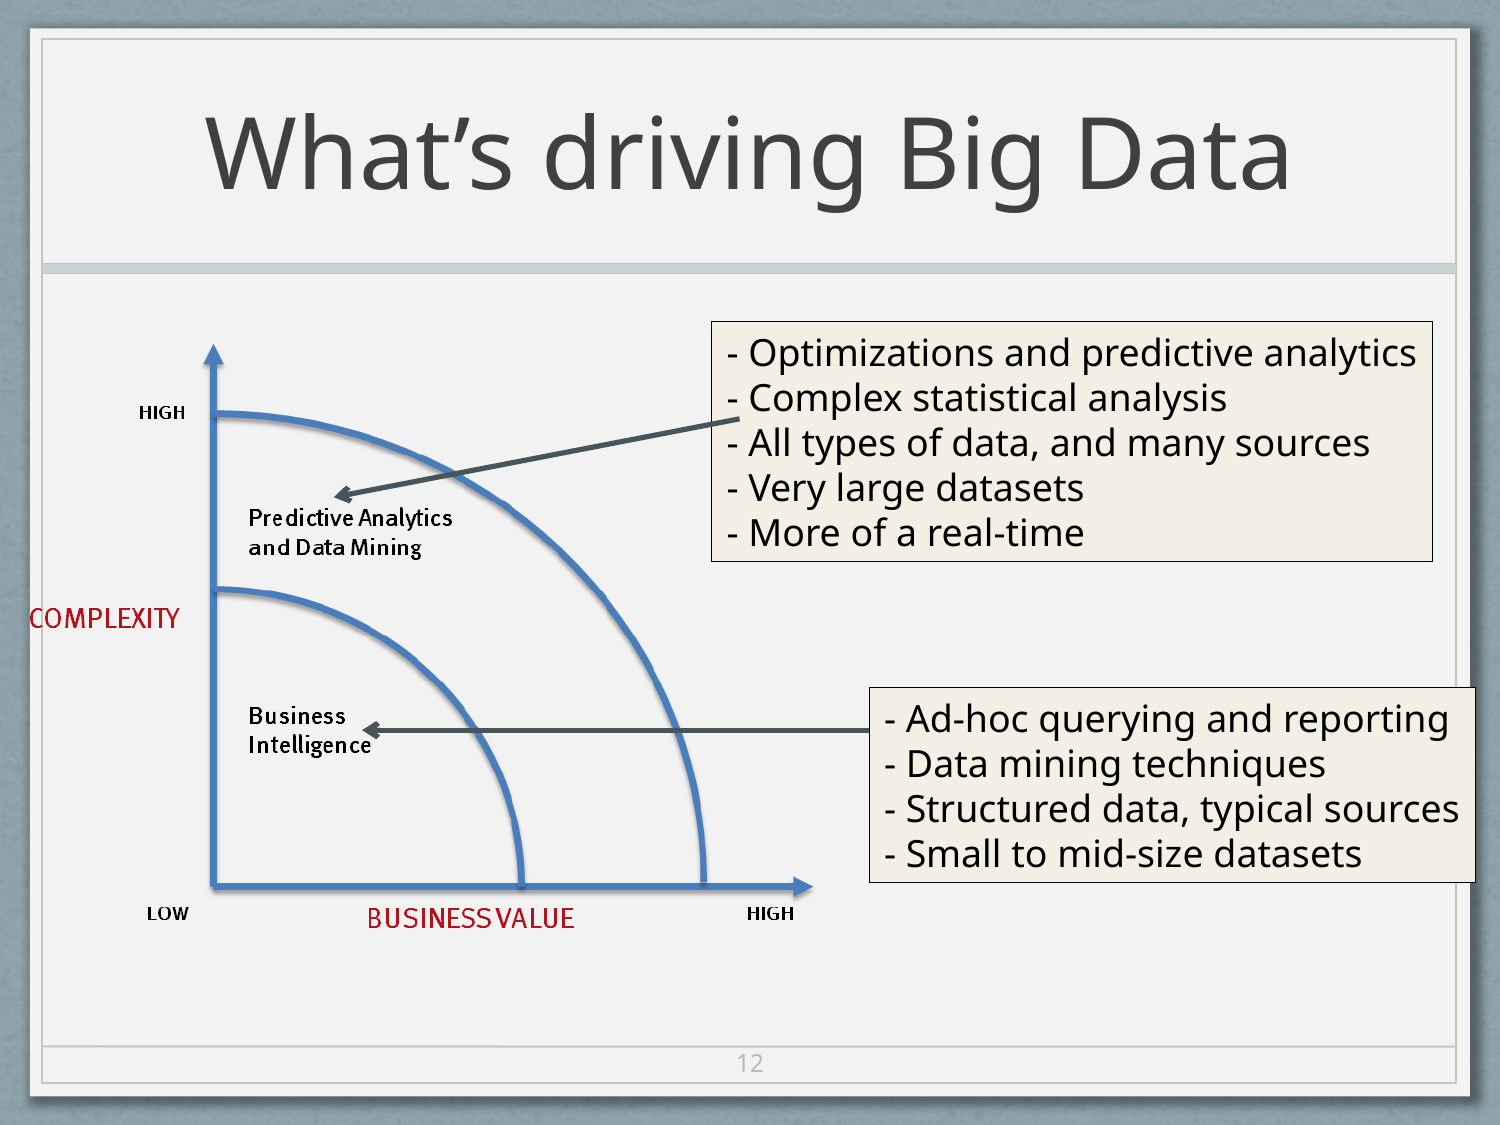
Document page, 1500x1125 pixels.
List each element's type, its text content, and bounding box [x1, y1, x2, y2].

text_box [333, 320, 1406, 565]
slide_number 12 [687, 1042, 813, 1088]
title What’s driving Big Data [147, 40, 1353, 260]
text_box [361, 687, 1461, 885]
picture [0, 318, 842, 954]
